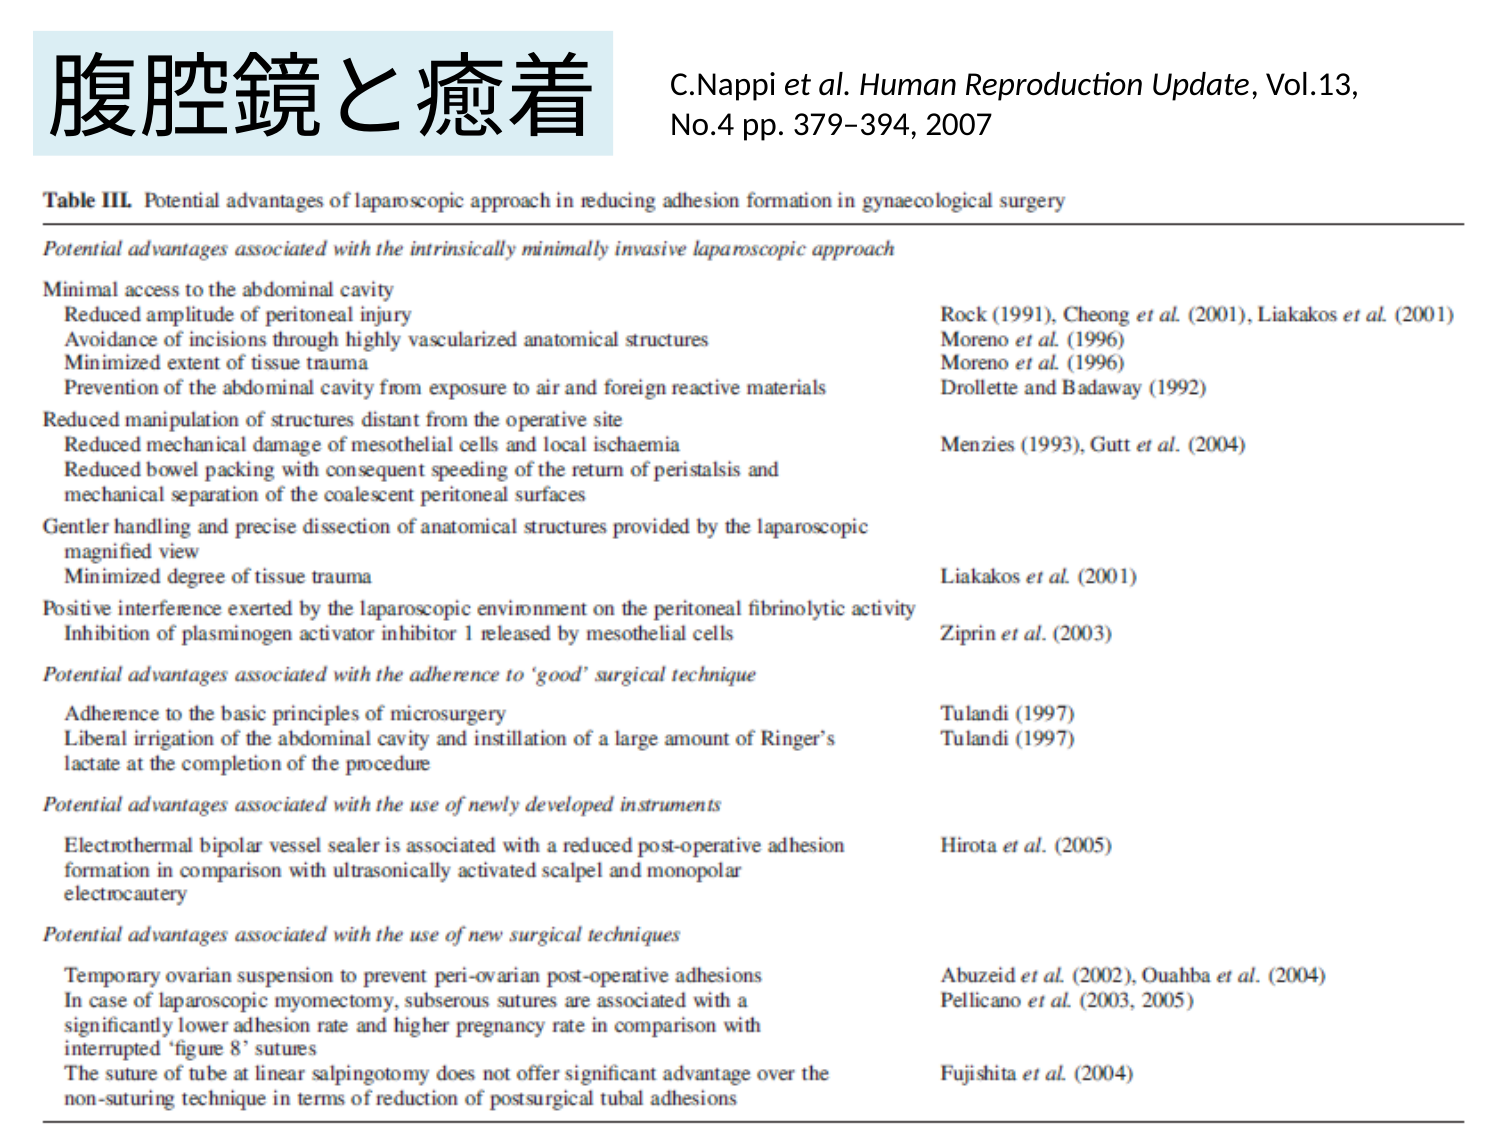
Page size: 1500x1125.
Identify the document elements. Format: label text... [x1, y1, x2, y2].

text_box C.Nappi et al. Human Reproduction Update, Vol.13, No.4 pp. 379–394, 2007 [655, 54, 1400, 150]
text_box 腹腔鏡と癒着 [33, 30, 614, 156]
picture [29, 172, 1470, 1125]
